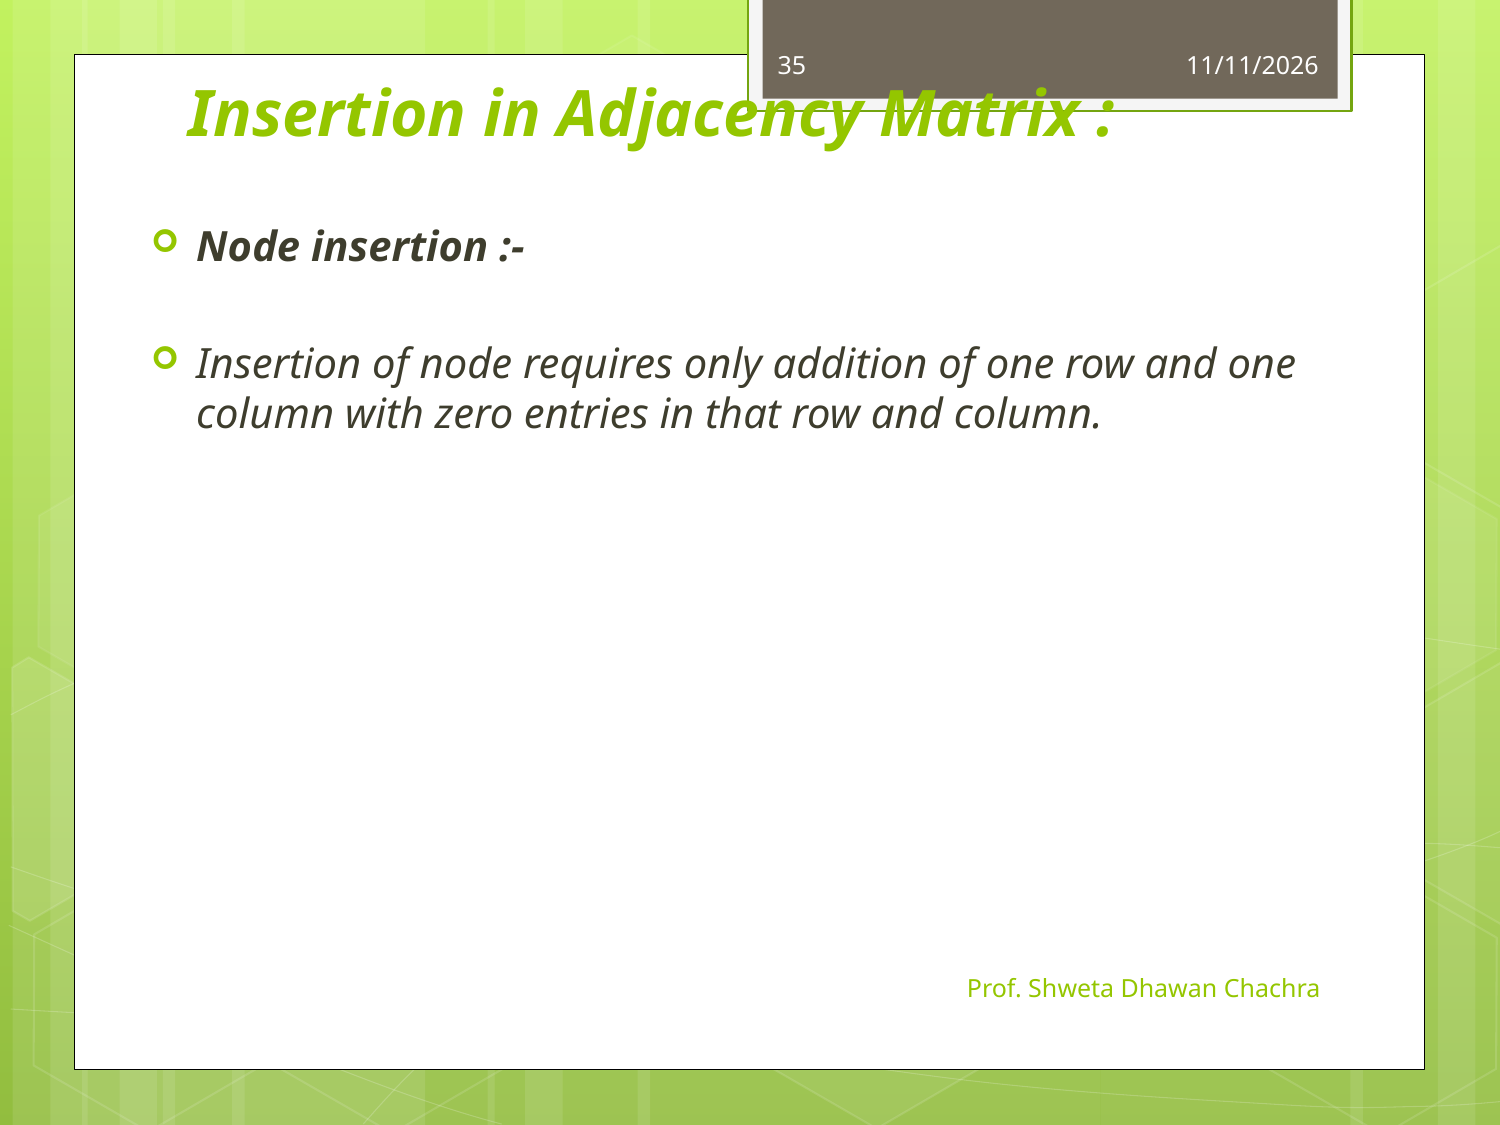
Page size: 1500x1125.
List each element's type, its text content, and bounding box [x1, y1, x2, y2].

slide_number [983, 36, 1334, 97]
title Insertion in Adjacency Matrix : [173, 62, 1327, 157]
slide_number 35 [762, 36, 982, 97]
footer Prof. Shweta Dhawan Chachra [761, 960, 1336, 1020]
list Node insertion :- Insertion of node requires only addition of one row and one column with zero entries in that row and column. [125, 212, 1375, 1096]
